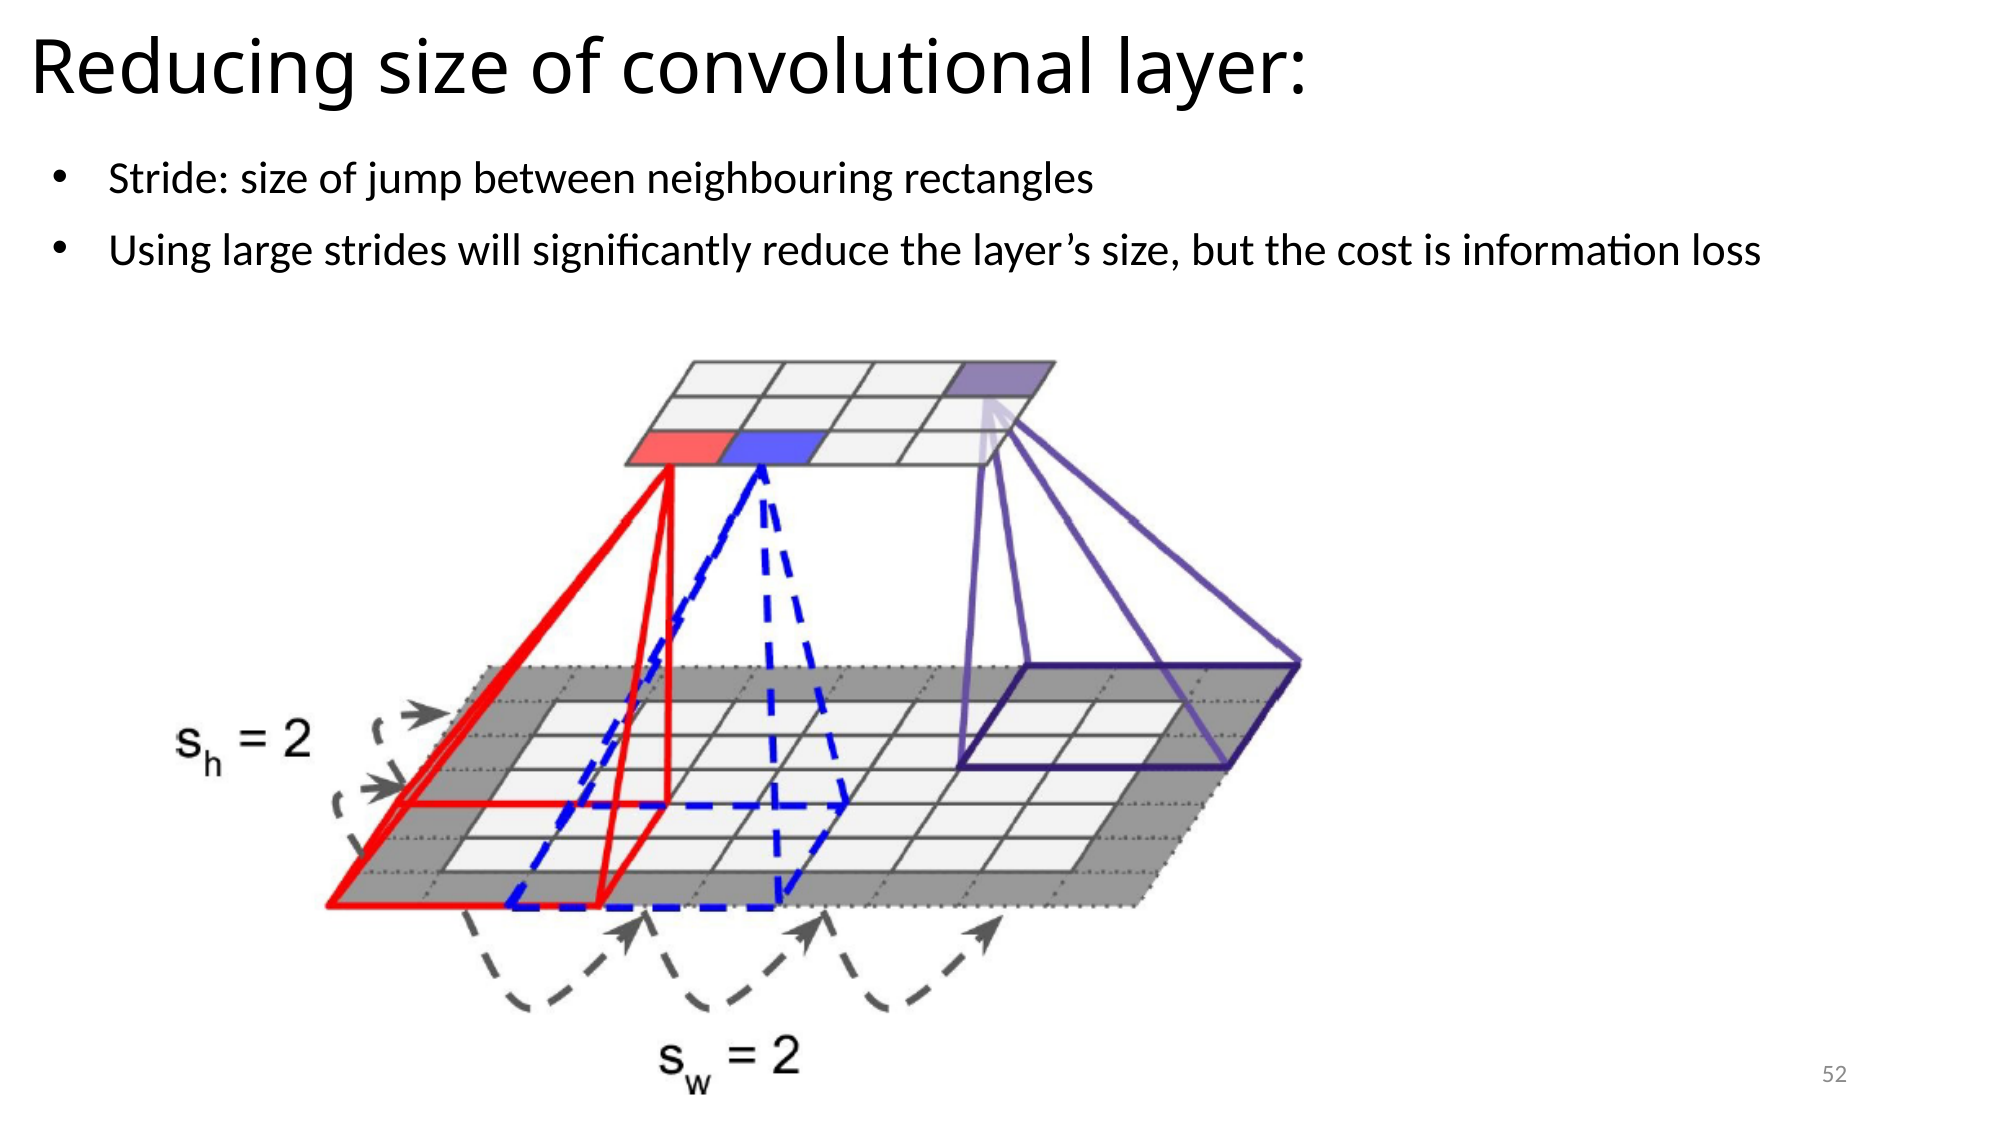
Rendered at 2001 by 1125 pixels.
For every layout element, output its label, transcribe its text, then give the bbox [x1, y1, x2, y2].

picture [173, 339, 1312, 1103]
text_box Stride: size of jump between neighbouring rectangles Using large strides will significantly reduce the layer’s size, but the cost is information loss [37, 124, 1936, 354]
slide_number 52 [1412, 1042, 1863, 1103]
text_box Reducing size of convolutional layer: [14, 0, 1438, 158]
